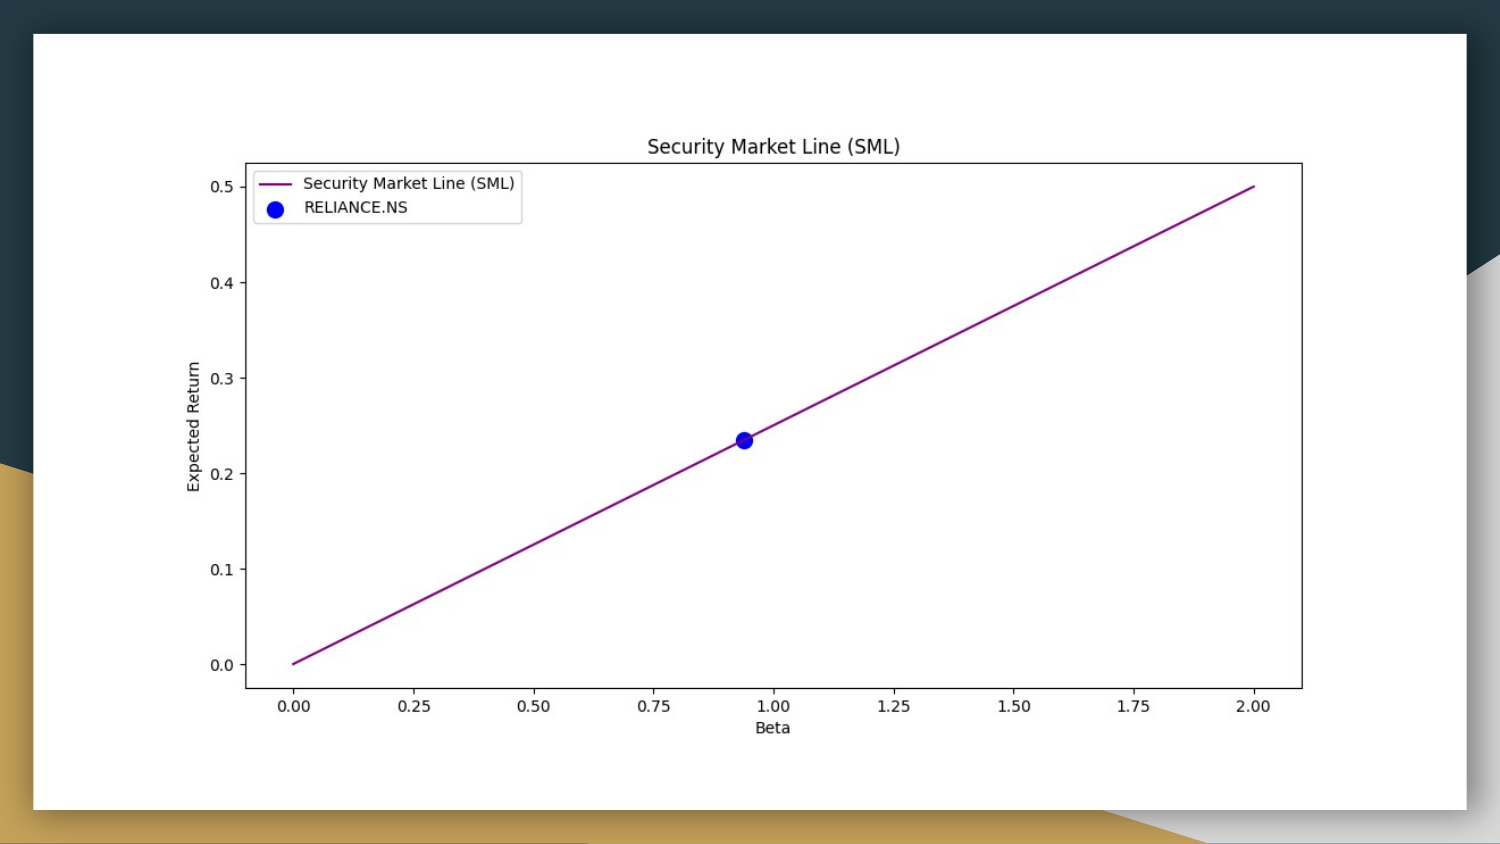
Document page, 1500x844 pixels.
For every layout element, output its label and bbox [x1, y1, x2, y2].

picture [75, 80, 1439, 763]
